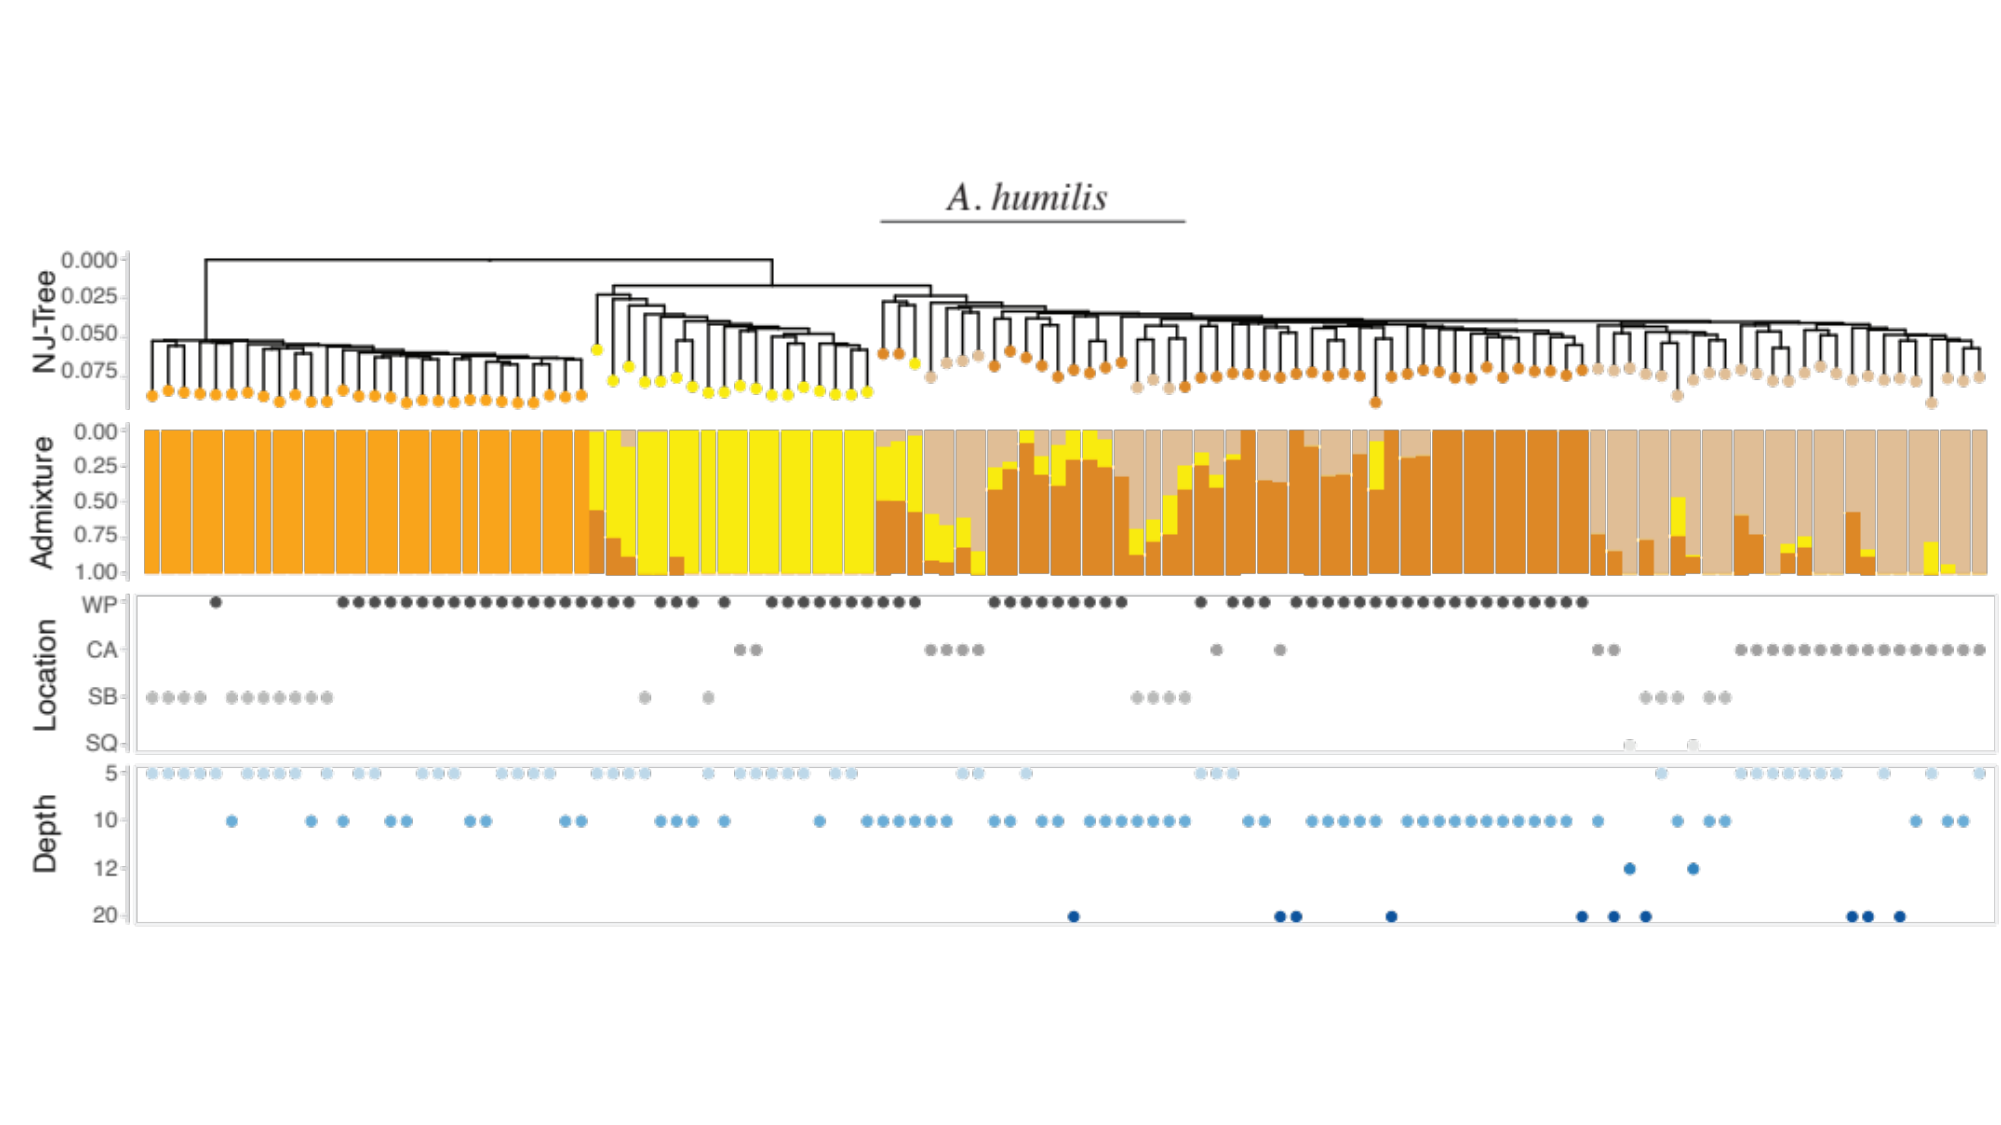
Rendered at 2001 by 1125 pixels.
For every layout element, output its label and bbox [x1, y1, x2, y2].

picture [0, 160, 2000, 959]
